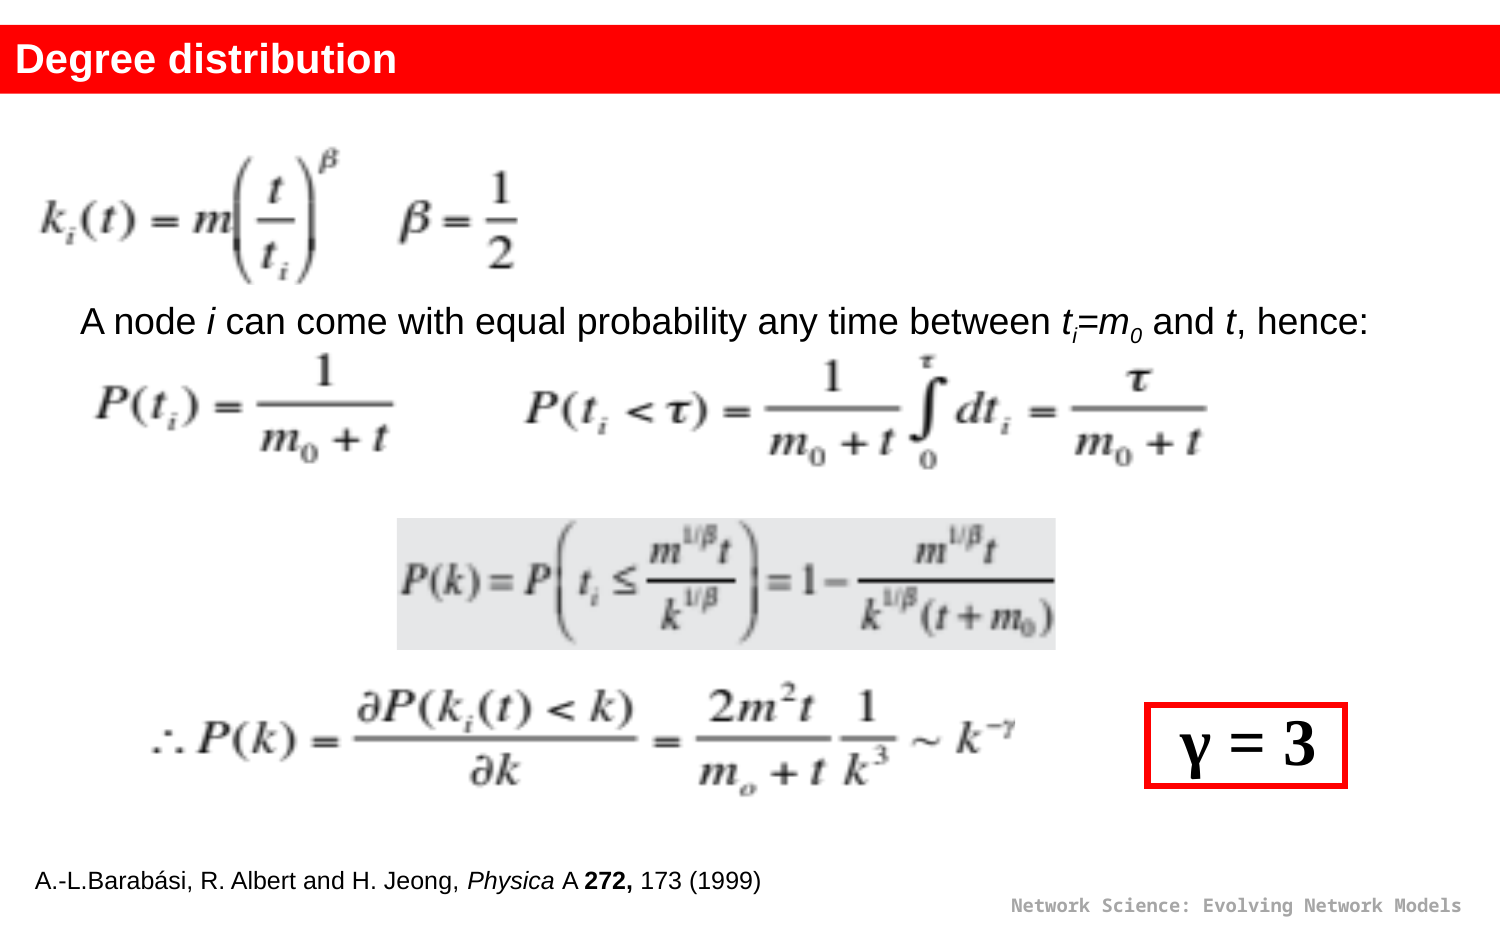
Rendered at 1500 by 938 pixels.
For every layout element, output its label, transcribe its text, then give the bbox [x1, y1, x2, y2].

picture [517, 346, 1209, 470]
text_box A.-L.Barabási, R. Albert and H. Jeong, Physica A 272, 173 (1999) [20, 857, 1171, 902]
text_box [1147, 705, 1346, 787]
picture [396, 517, 1056, 651]
picture [146, 676, 1016, 801]
text_box A node i can come with equal probability any time between ti=m0 and t, hence: [65, 289, 1385, 356]
text_box γ = 3 [1021, 691, 1465, 787]
picture [87, 348, 397, 465]
picture [32, 145, 519, 285]
text_box Degree distribution [0, 24, 1500, 94]
text_box Network Science: Evolving Network Models [924, 885, 1488, 924]
